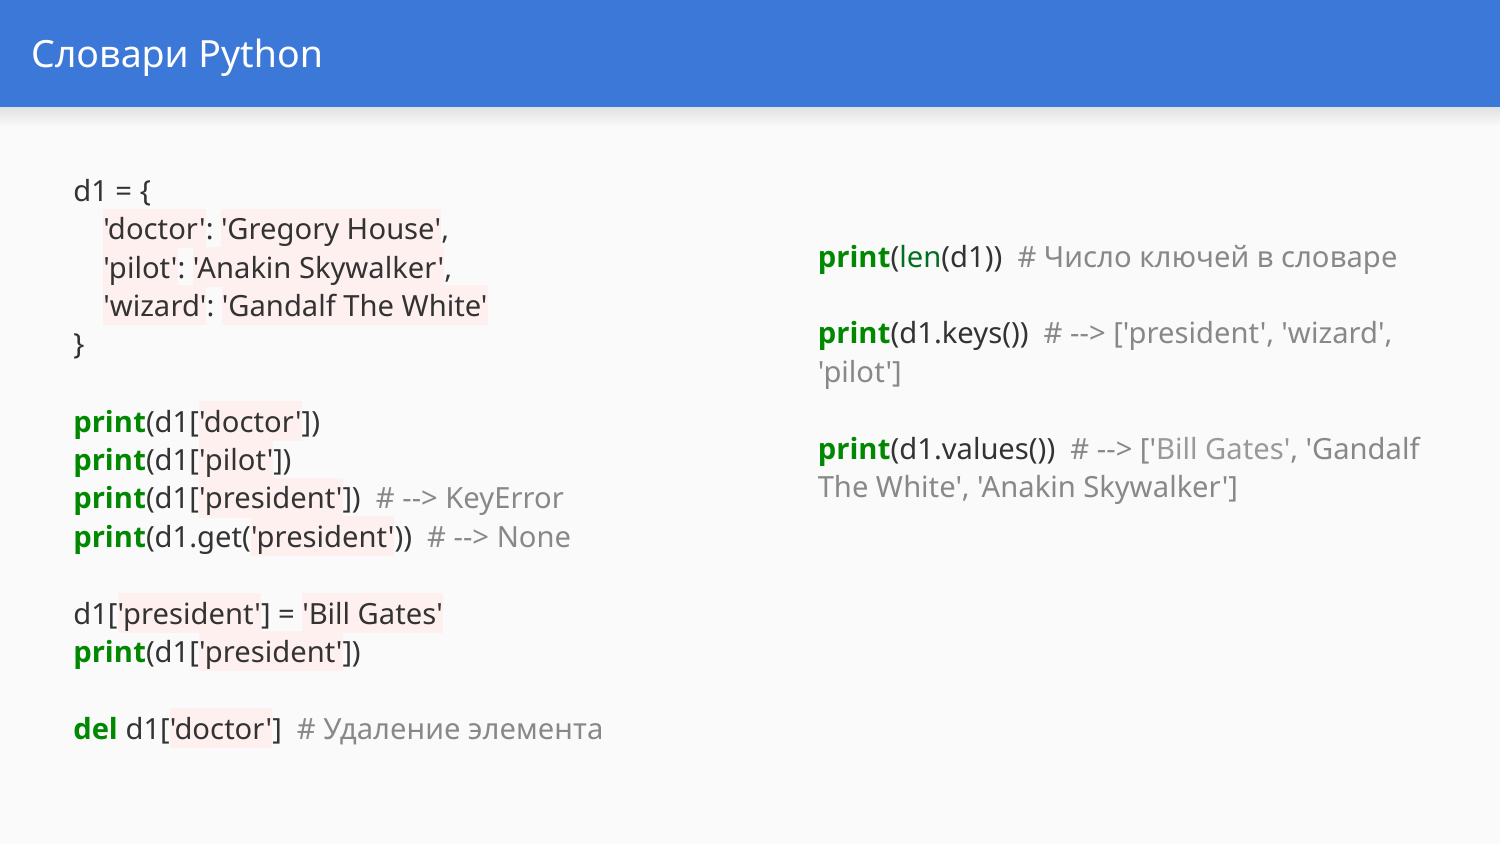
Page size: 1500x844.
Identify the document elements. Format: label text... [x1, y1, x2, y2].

title Словари Python [16, 2, 1464, 102]
text_box print(len(d1)) # Число ключей в словаре print(d1.keys()) # --> ['president', 'wizard', 'pilot'] print(d1.values()) # --> ['Bill Gates', 'Gandalf The White', 'Anakin Skywalker'] [802, 122, 1484, 616]
text_box d1 = { 'doctor': 'Gregory House', 'pilot': 'Anakin Skywalker', 'wizard': 'Gandalf The White' } print(d1['doctor']) print(d1['pilot']) print(d1['president']) # --> KeyError print(d1.get('president')) # --> None d1['president'] = 'Bill Gates' print(d1['president']) del d1['doctor'] # Удаление элемента [58, 177, 798, 776]
